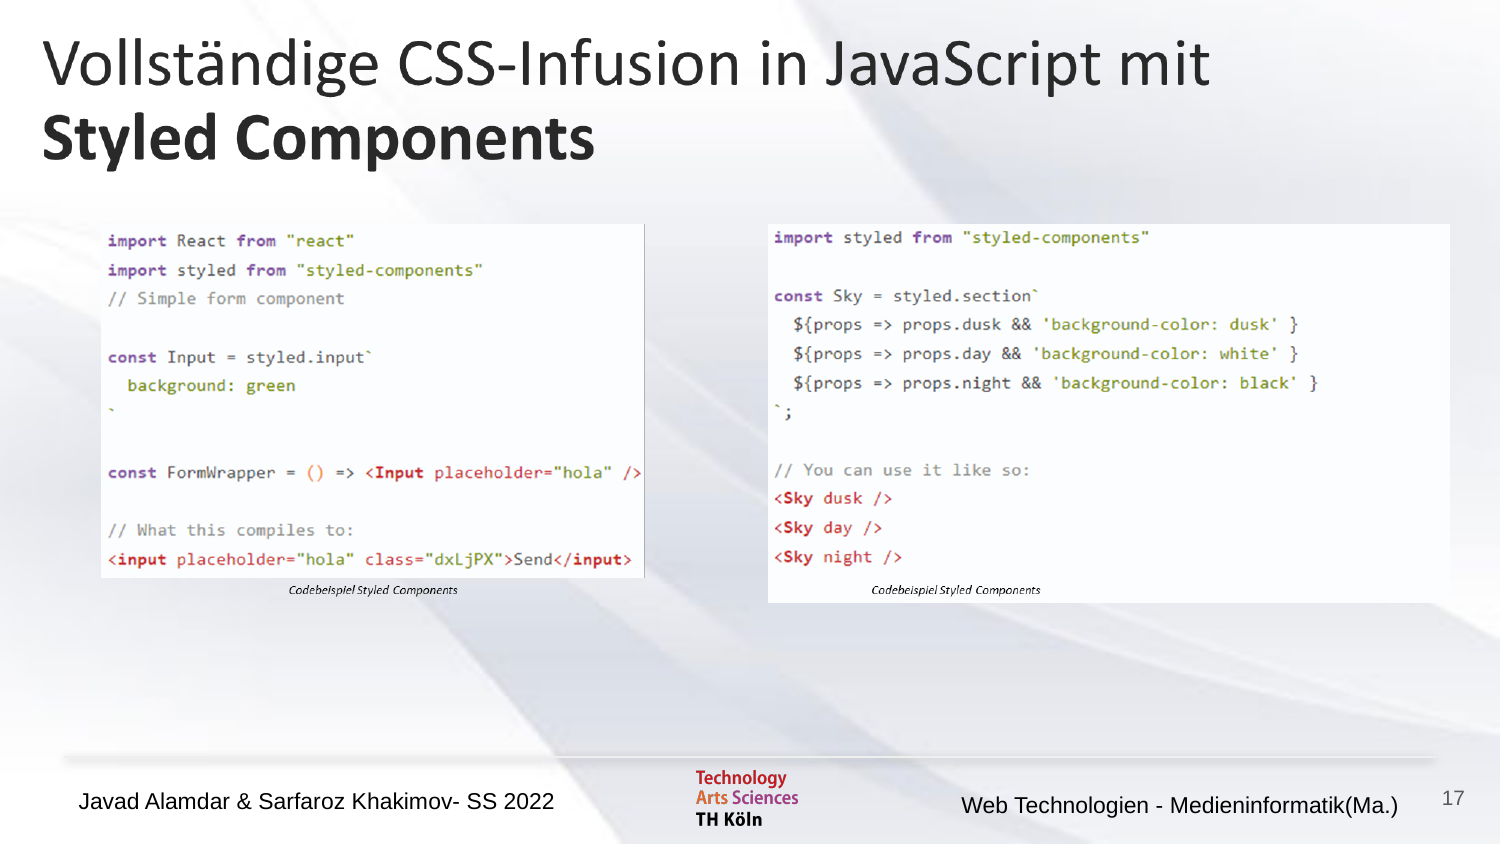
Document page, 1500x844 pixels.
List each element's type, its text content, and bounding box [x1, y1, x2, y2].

picture [0, 0, 1500, 844]
slide_number ‹#› [1389, 764, 1480, 830]
text_box Web Technologien - Medieninformatik(Ma.) [924, 775, 1437, 830]
text_box Javad Alamdar & Sarfaroz Khakimov- SS 2022 [63, 771, 604, 826]
